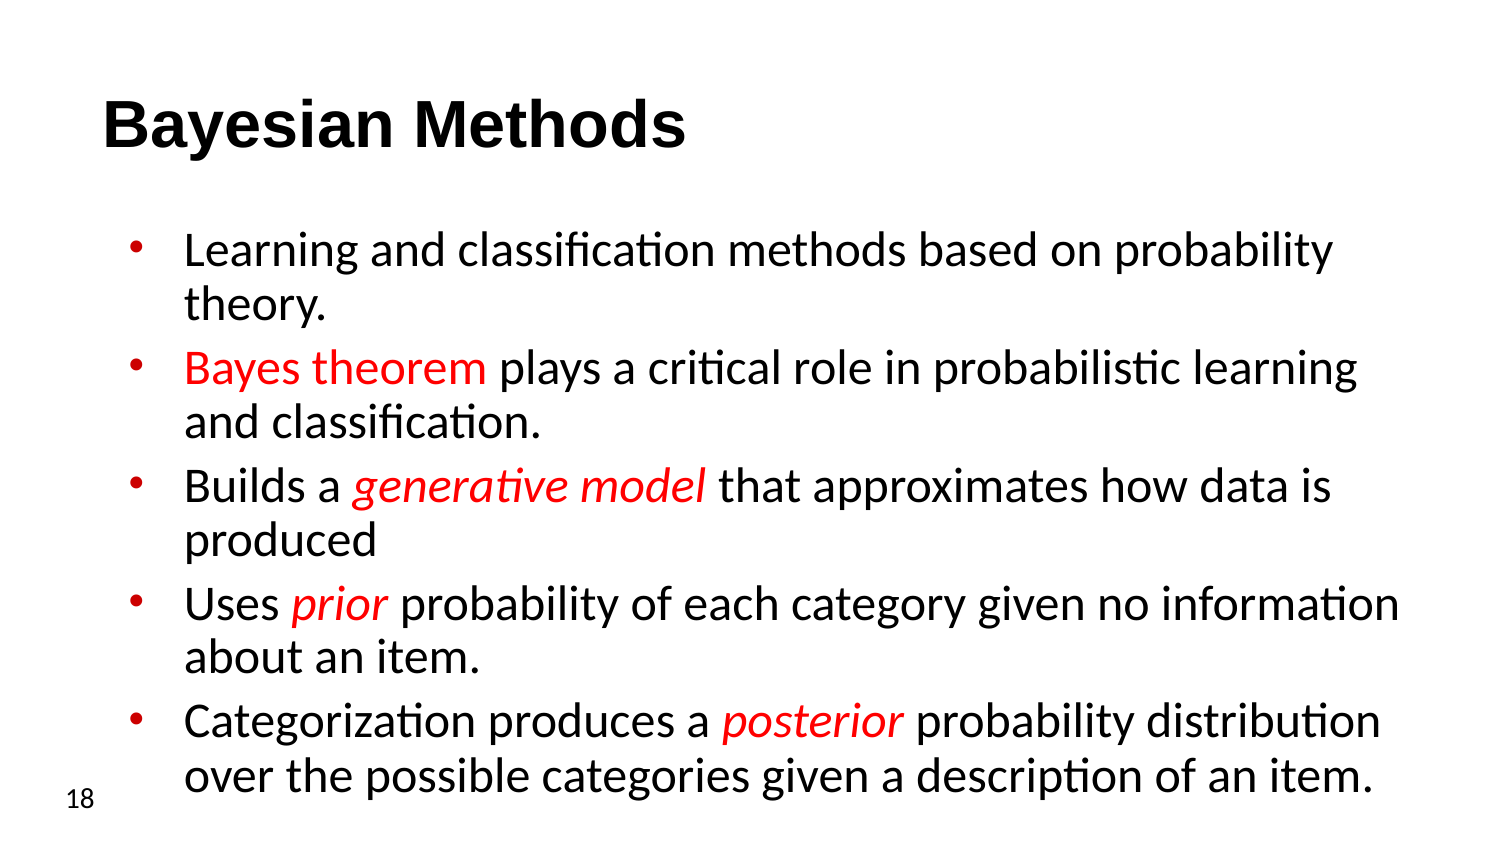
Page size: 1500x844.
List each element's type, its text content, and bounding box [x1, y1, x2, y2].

slide_number 18 [49, 771, 376, 829]
list Learning and classification methods based on probability theory. Bayes theorem plays a critical role in probabilistic learning and classification. Builds a generative model that approximates how data is produced Uses prior probability of each category given no information about an item. Categorization produces a posterior probability distribution over the possible categories given a description of an item. [112, 215, 1450, 816]
title Bayesian Methods [87, 46, 1413, 169]
